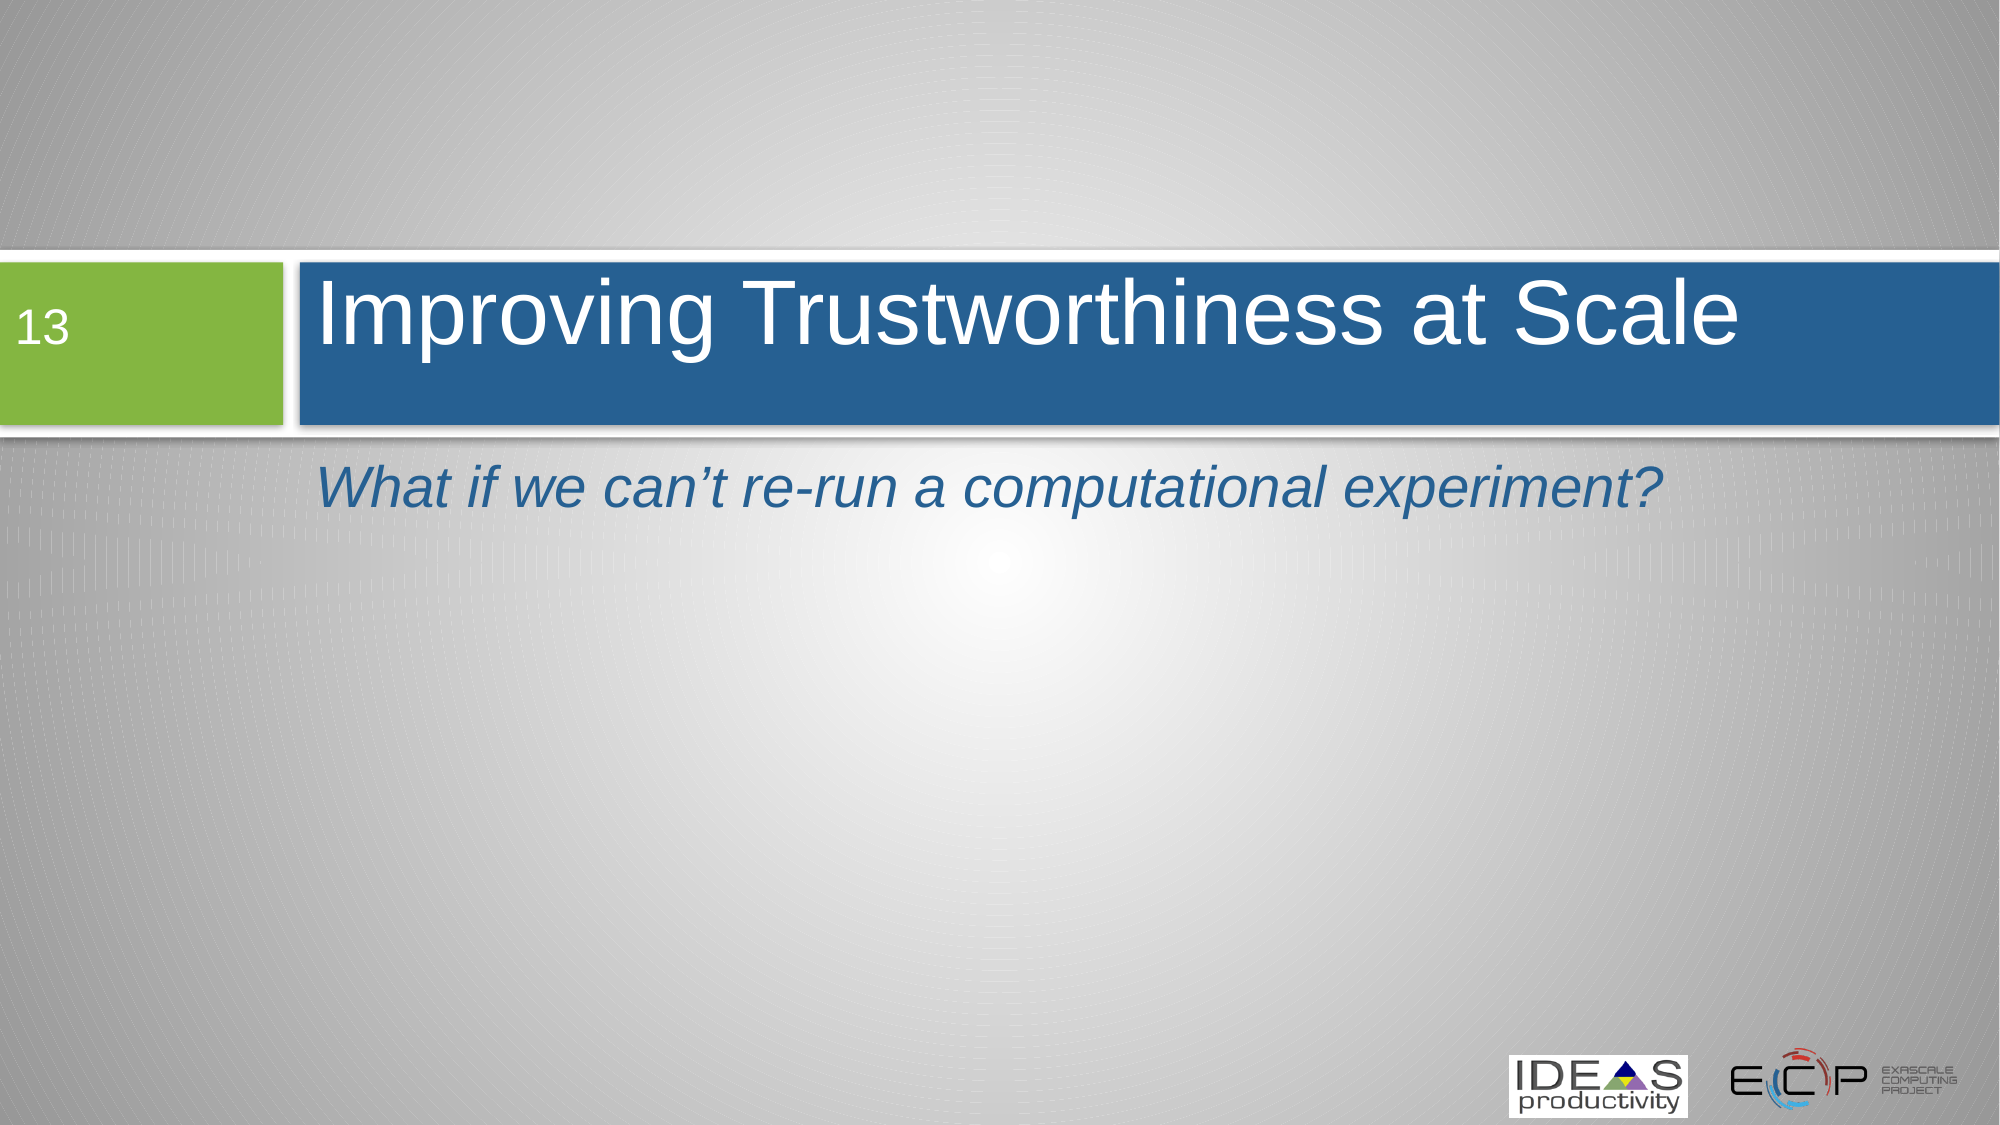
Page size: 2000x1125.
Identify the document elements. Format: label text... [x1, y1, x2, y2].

title Improving Trustworthiness at Scale [299, 262, 1967, 373]
picture [1731, 1048, 1957, 1110]
slide_number 13 [0, 287, 284, 403]
picture [1509, 1055, 1688, 1118]
list What if we can’t re-run a computational experiment? [299, 449, 1858, 725]
